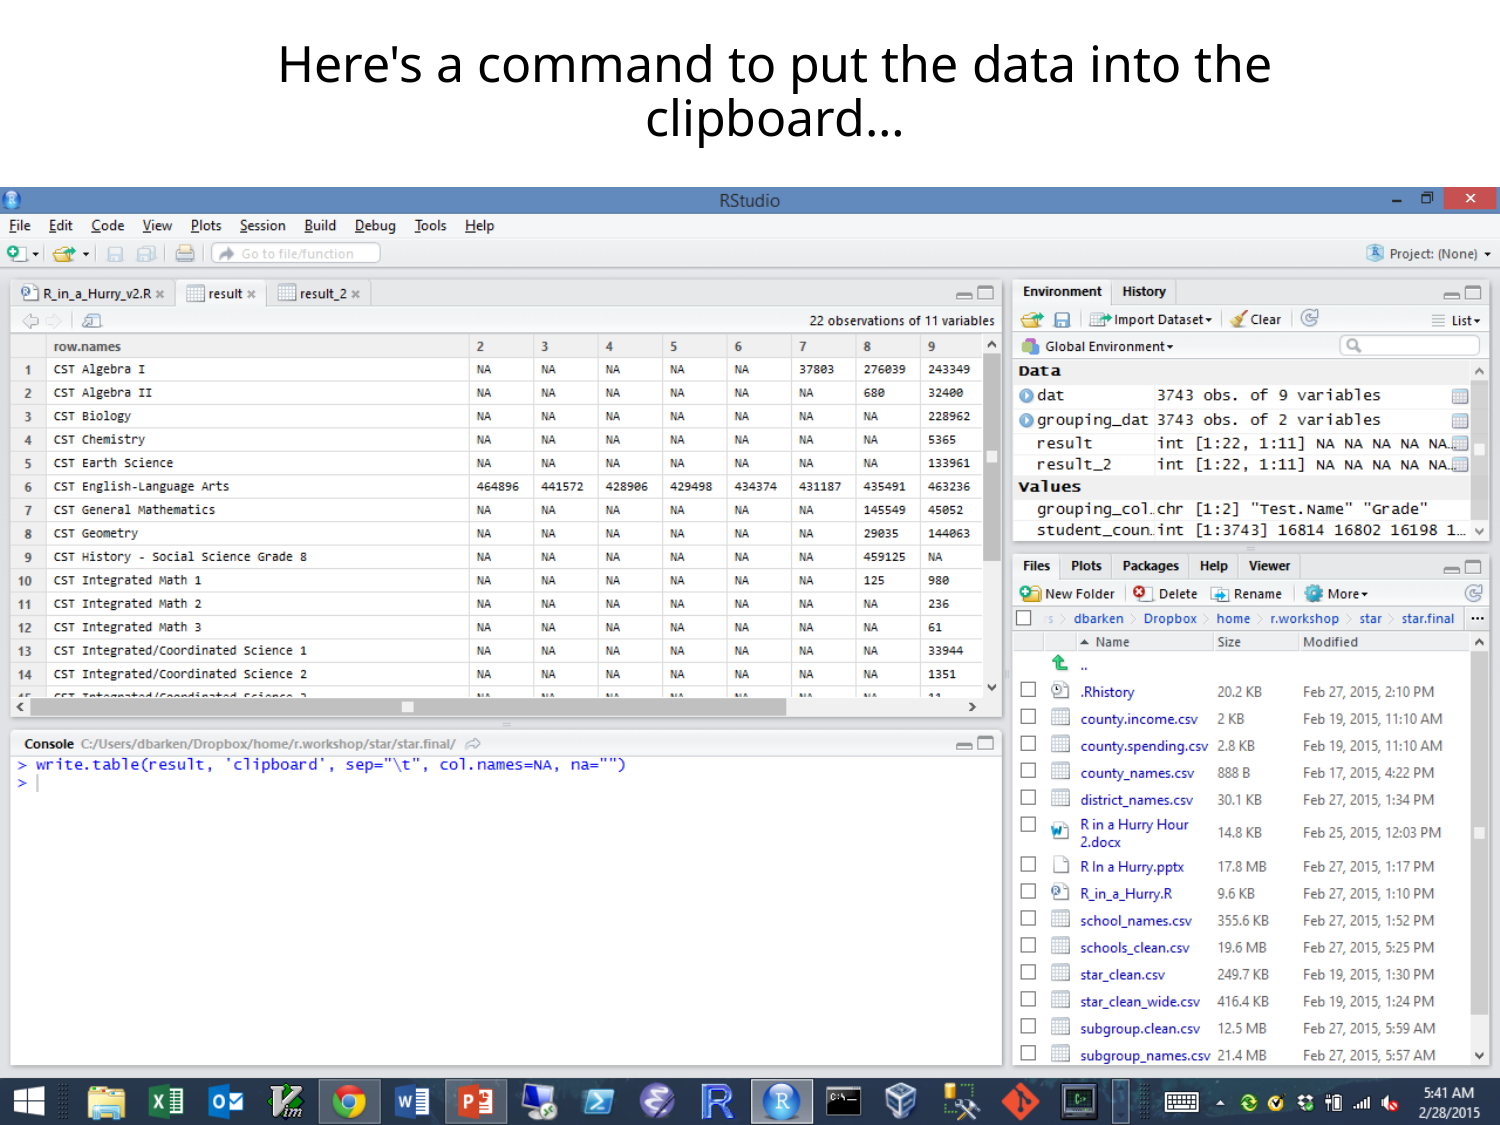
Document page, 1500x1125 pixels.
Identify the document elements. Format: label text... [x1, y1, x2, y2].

text_box Here's a command to put the data into the clipboard… [128, 0, 1422, 187]
picture [0, 187, 1500, 1125]
